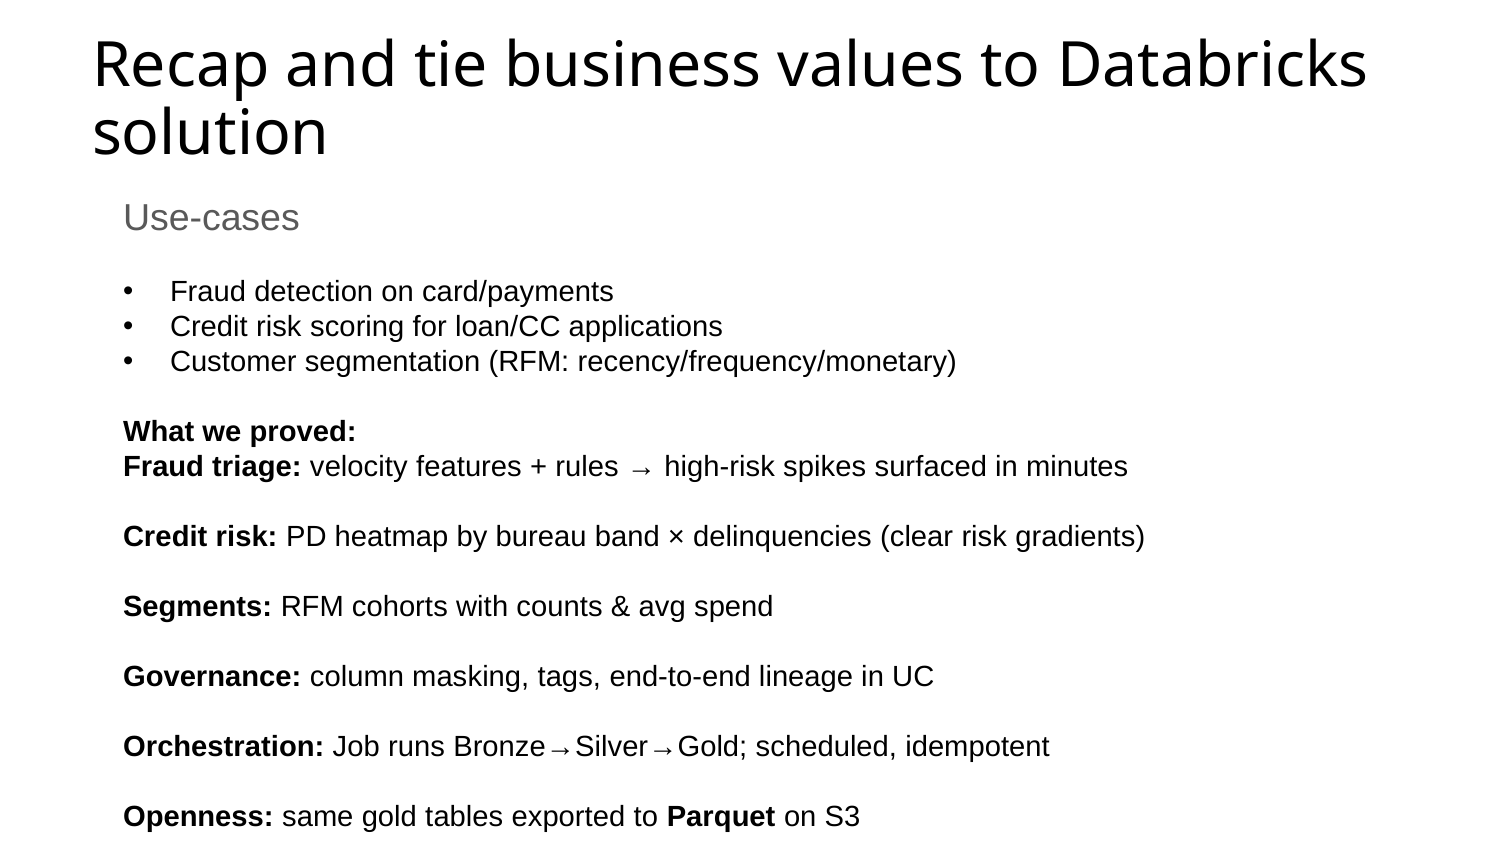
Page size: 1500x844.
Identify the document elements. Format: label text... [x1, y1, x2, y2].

text_box Use-cases Fraud detection on card/payments Credit risk scoring for loan/CC applications Customer segmentation (RFM: recency/frequency/monetary) What we proved: Fraud triage: velocity features + rules → high-risk spikes surfaced in minutes Credit risk: PD heatmap by bureau band × delinquencies (clear risk gradients) Segments: RFM cohorts with counts & avg spend Governance: column masking, tags, end-to-end lineage in UC Orchestration: Job runs Bronze→Silver→Gold; scheduled, idempotent Openness: same gold tables exported to Parquet on S3 [108, 177, 1392, 844]
title Recap and tie business values to Databricks solution [92, 38, 1432, 163]
